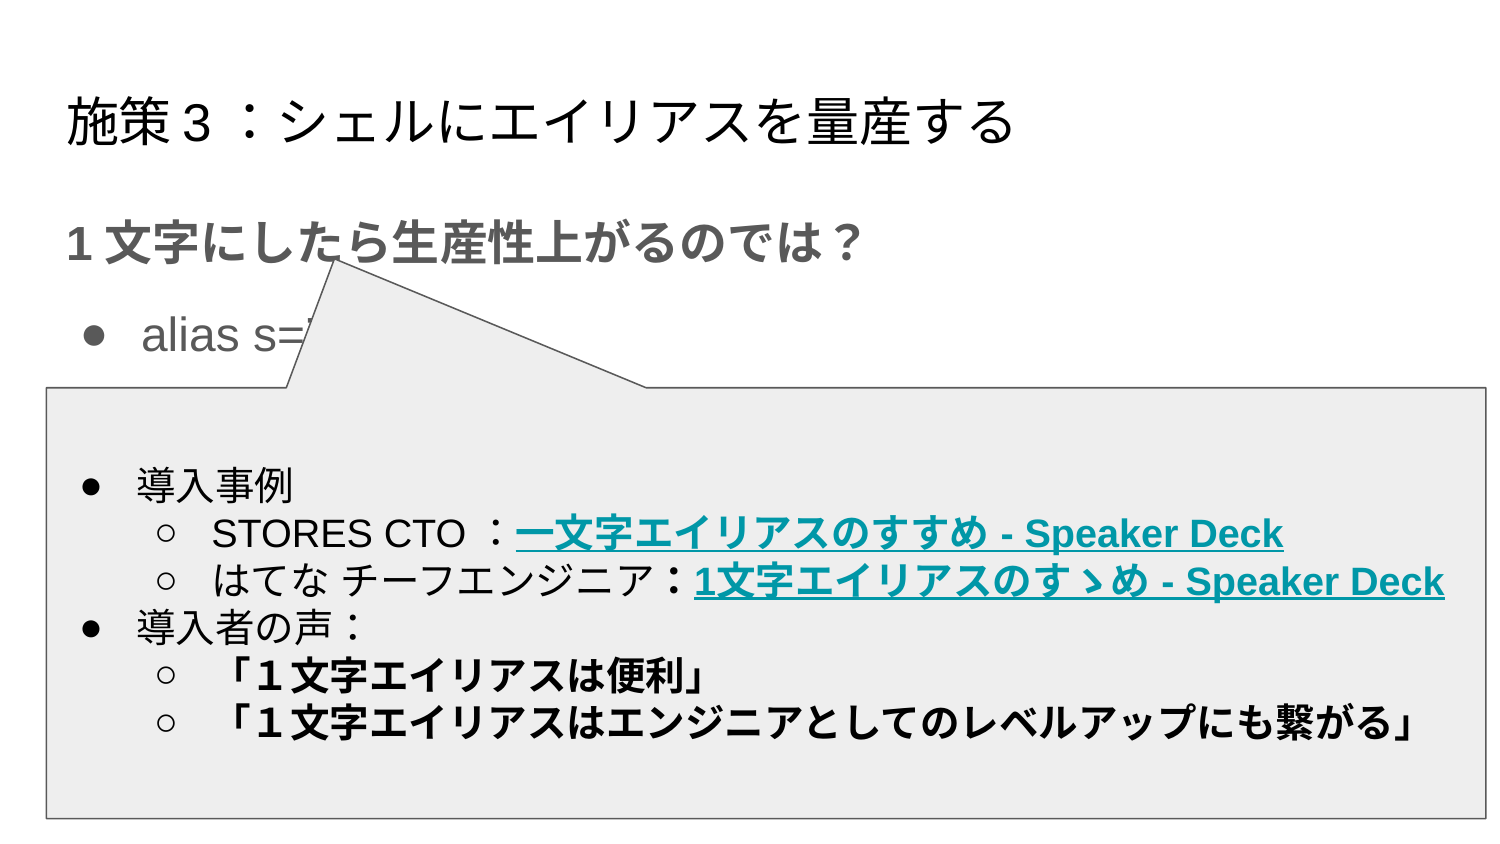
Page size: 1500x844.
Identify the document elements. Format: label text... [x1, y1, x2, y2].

text_box 導入事例 STORES CTO：一文字エイリアスのすすめ - Speaker Deck はてな チーフエンジニア：1文字エイリアスのすゝめ - Speaker Deck 導入者の声： 「１文字エイリアスは便利」 「１文字エイリアスはエンジニアとしてのレベルアップにも繋がる」 [46, 258, 1486, 819]
title 施策3：シェルにエイリアスを量産する [51, 72, 1449, 167]
list 1文字にしたら生産性上がるのでは？ alias s=’ssh’ [51, 189, 1449, 387]
